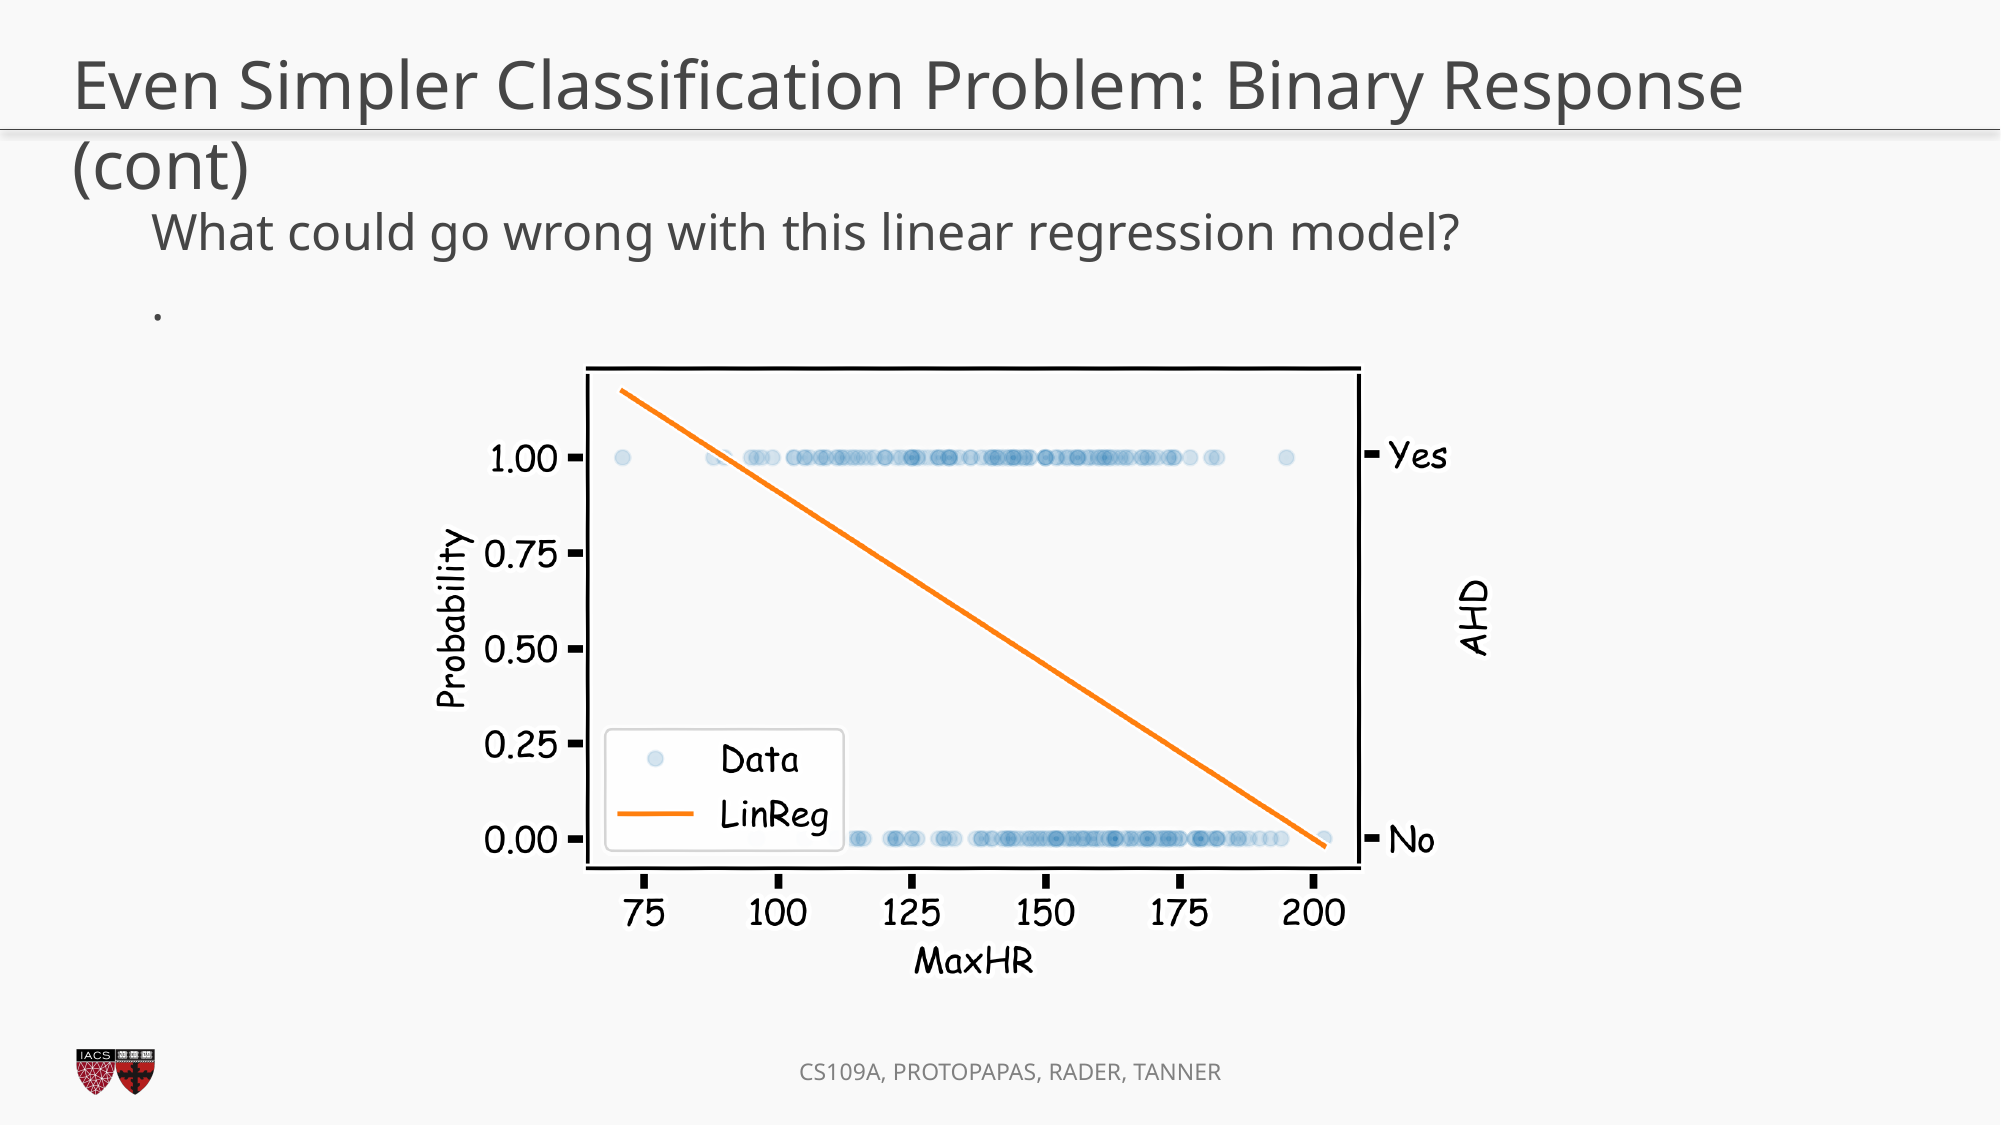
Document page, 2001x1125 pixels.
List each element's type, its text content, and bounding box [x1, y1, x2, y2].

picture [411, 280, 1514, 1016]
title Even Simpler Classification Problem: Binary Response (cont) [57, 35, 1943, 162]
list What could go wrong with this linear regression model? . [136, 193, 1831, 540]
picture [75, 1049, 155, 1095]
